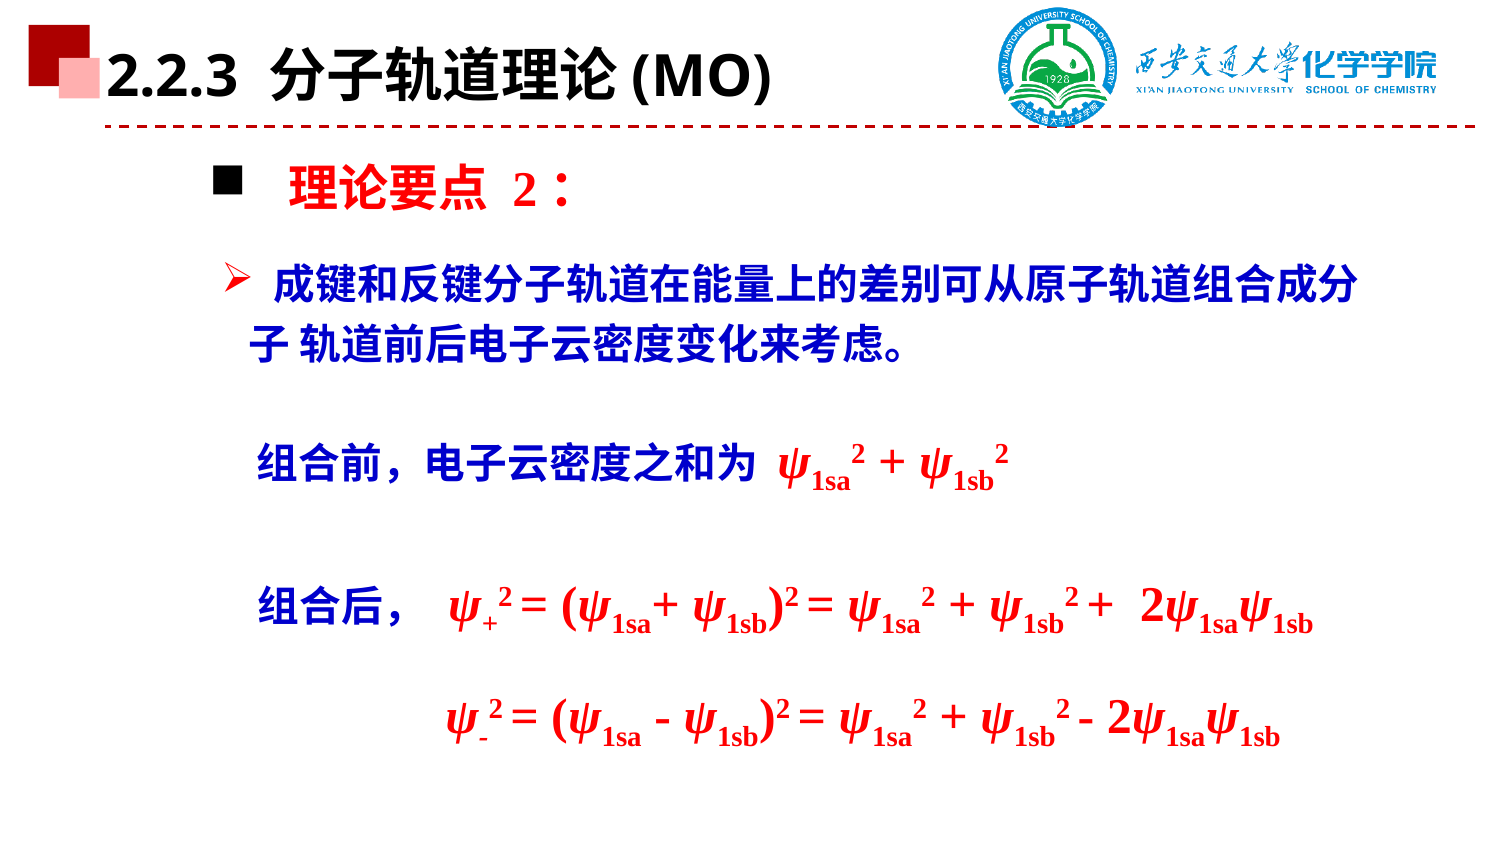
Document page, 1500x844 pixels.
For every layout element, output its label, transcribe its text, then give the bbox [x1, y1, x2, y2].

text_box 成键和反键分子轨道在能量上的差别可从原子轨道组合成分子 轨道前后电子云密度变化来考虑。 [206, 240, 1407, 406]
text_box 组合后， ψ+2 = (ψ1sa+ ψ1sb)2 = ψ1sa2 + ψ1sb2 + 2ψ1saψ1sb ψ-2 = (ψ1sa - ψ1sb)2 = ψ1sa2 + ψ1sb2 - 2ψ1saψ1sb [243, 529, 1421, 802]
text_box 2.2.3 分子轨道理论(MO) [91, 30, 904, 116]
text_box 理论要点 2： [194, 149, 668, 225]
picture [998, 7, 1049, 57]
text_box 组合前，电子云密度之和为 ψ1sa2 + ψ1sb2 [242, 420, 1336, 516]
picture [998, 7, 1436, 127]
